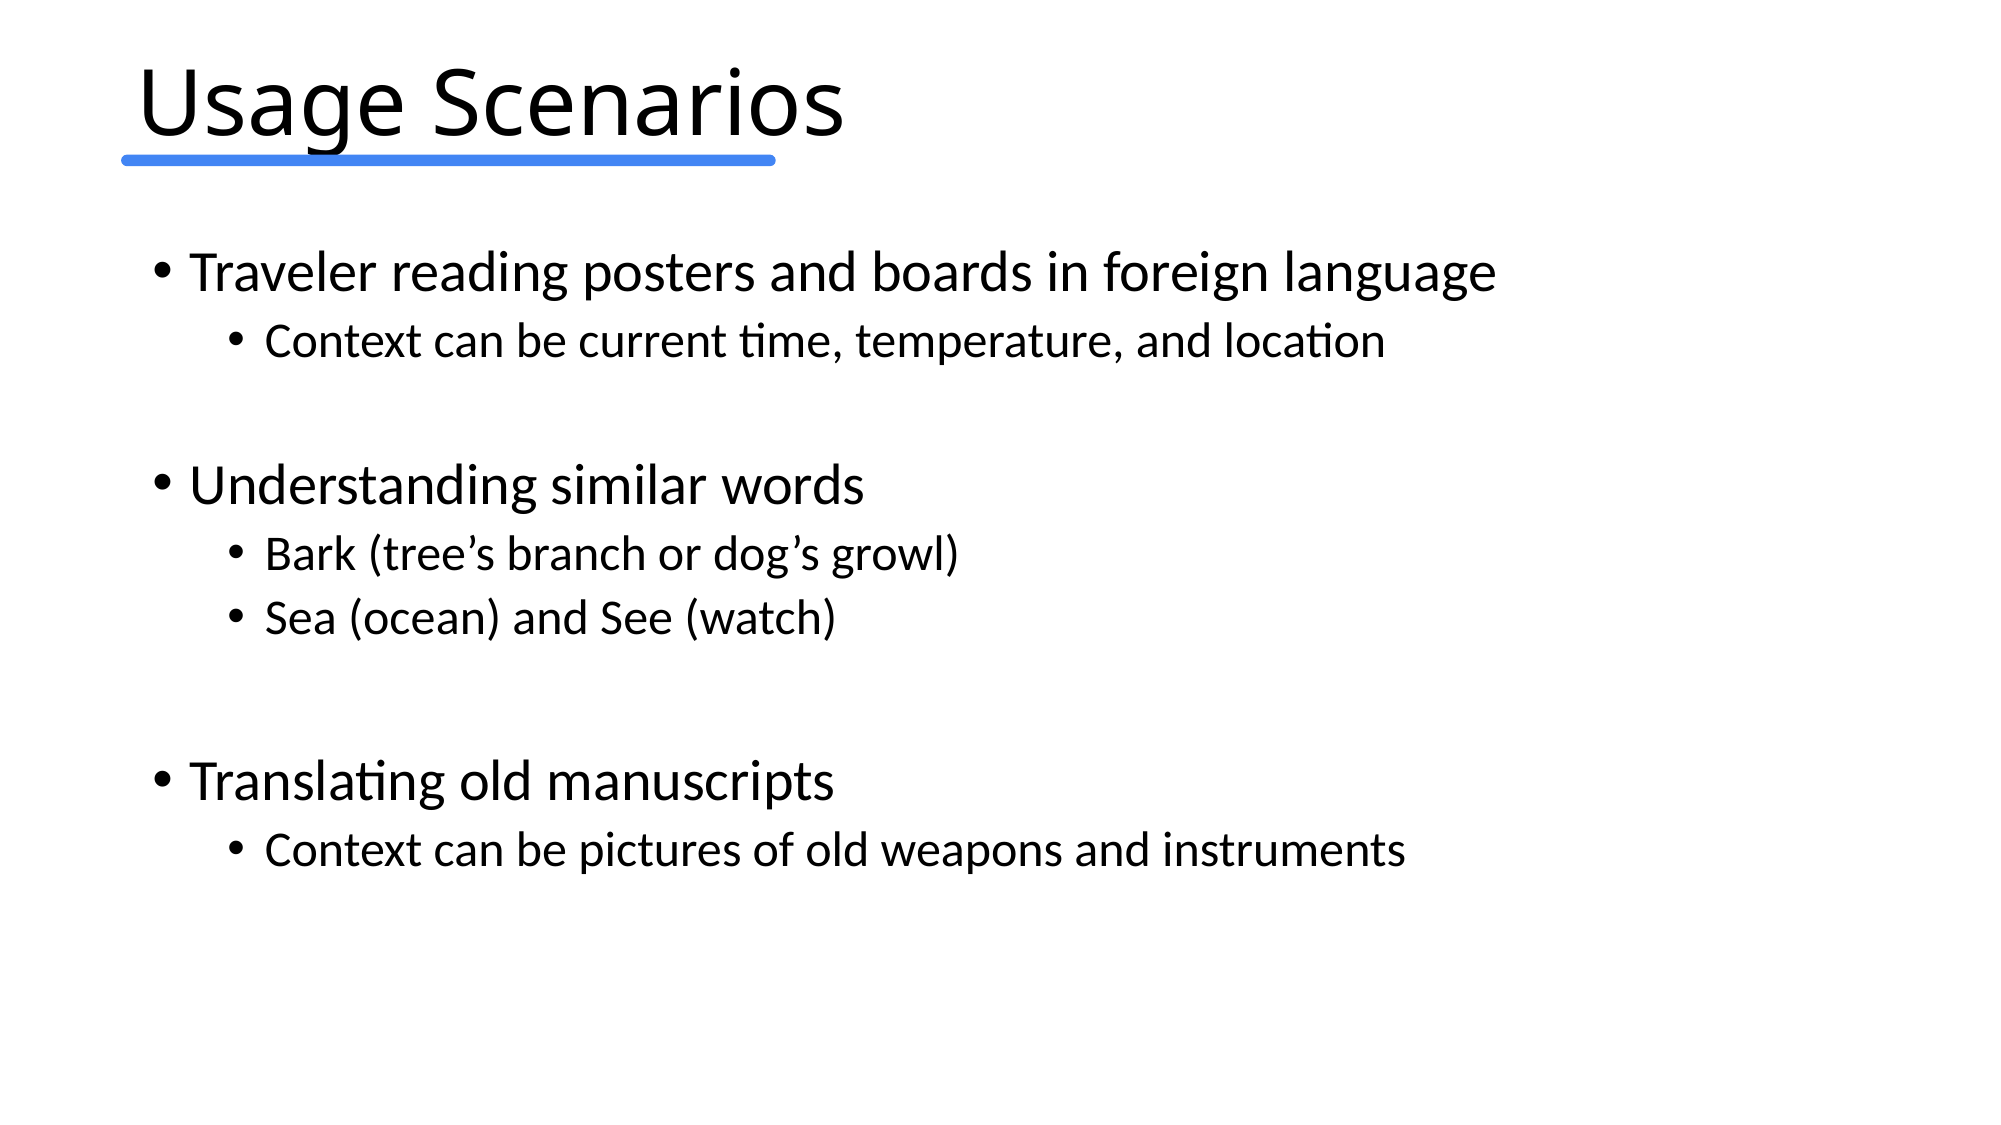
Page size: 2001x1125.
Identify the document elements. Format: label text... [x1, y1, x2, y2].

text_box Usage Scenarios [121, 19, 1847, 193]
list Traveler reading posters and boards in foreign language Context can be current time, temperature, and location Understanding similar words Bark (tree’s branch or dog’s growl) Sea (ocean) and See (watch) Translating old manuscripts Context can be pictures of old weapons and instruments [137, 233, 1863, 948]
text_box [121, 154, 776, 167]
